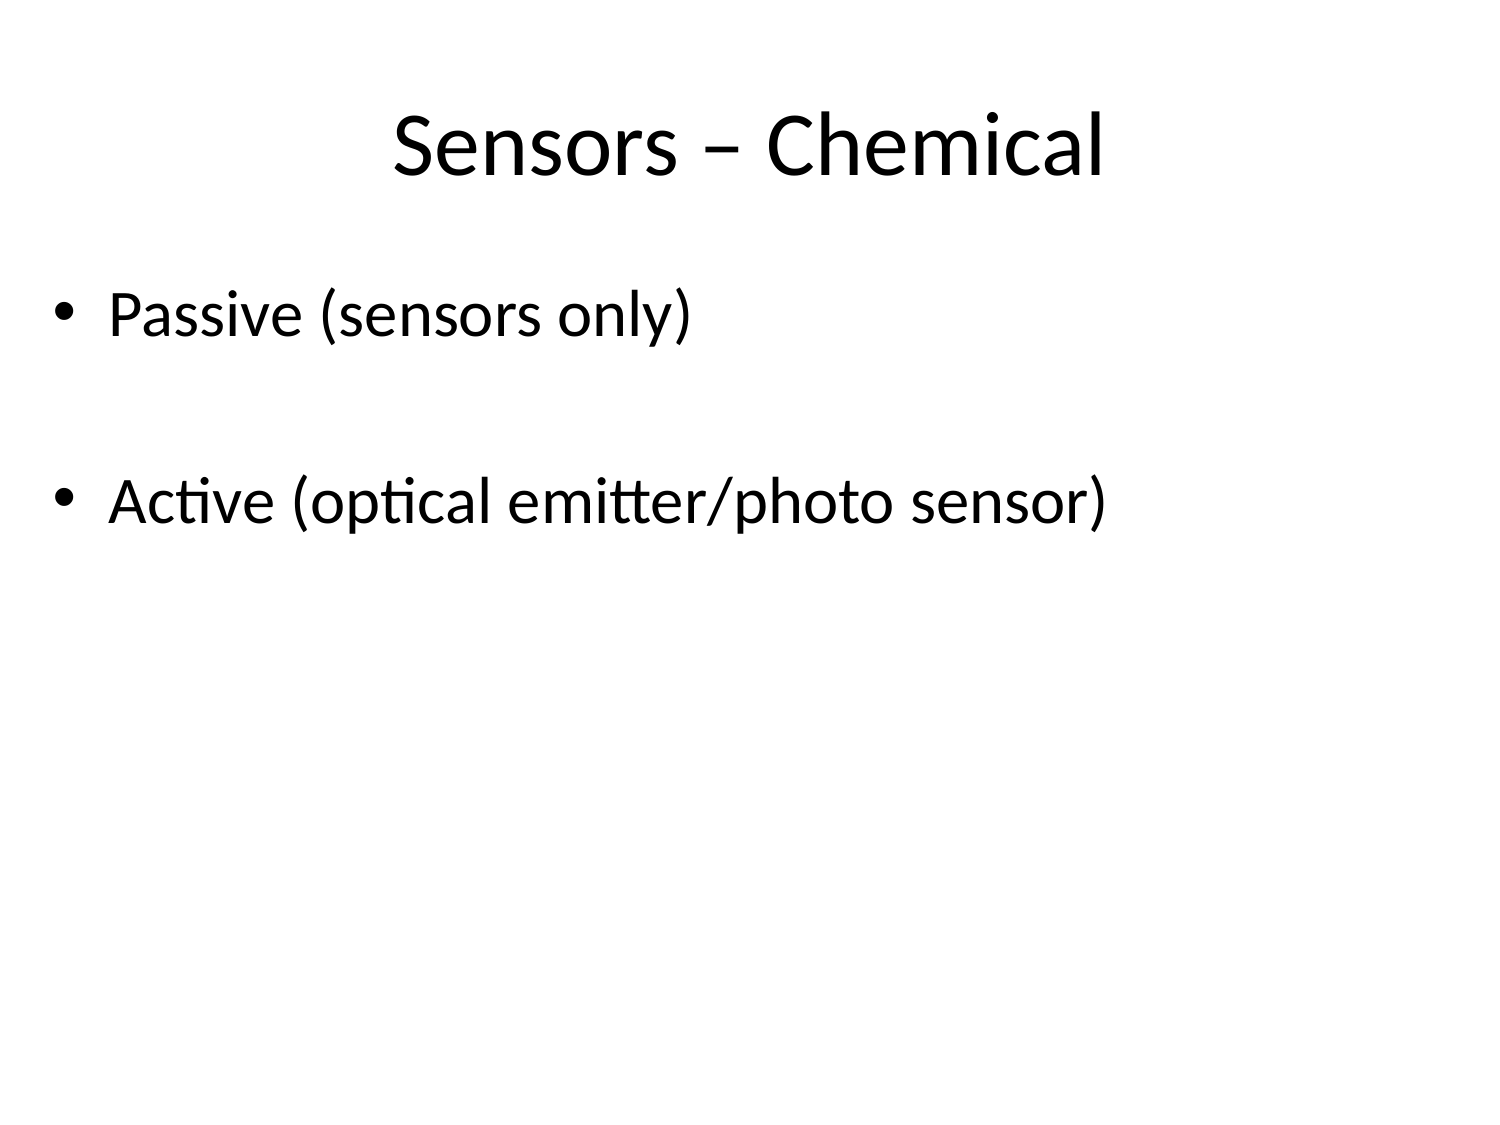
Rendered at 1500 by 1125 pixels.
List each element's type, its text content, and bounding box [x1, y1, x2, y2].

title Sensors – Chemical [75, 45, 1425, 233]
list Passive (sensors only) Active (optical emitter/photo sensor) [37, 262, 1463, 1005]
